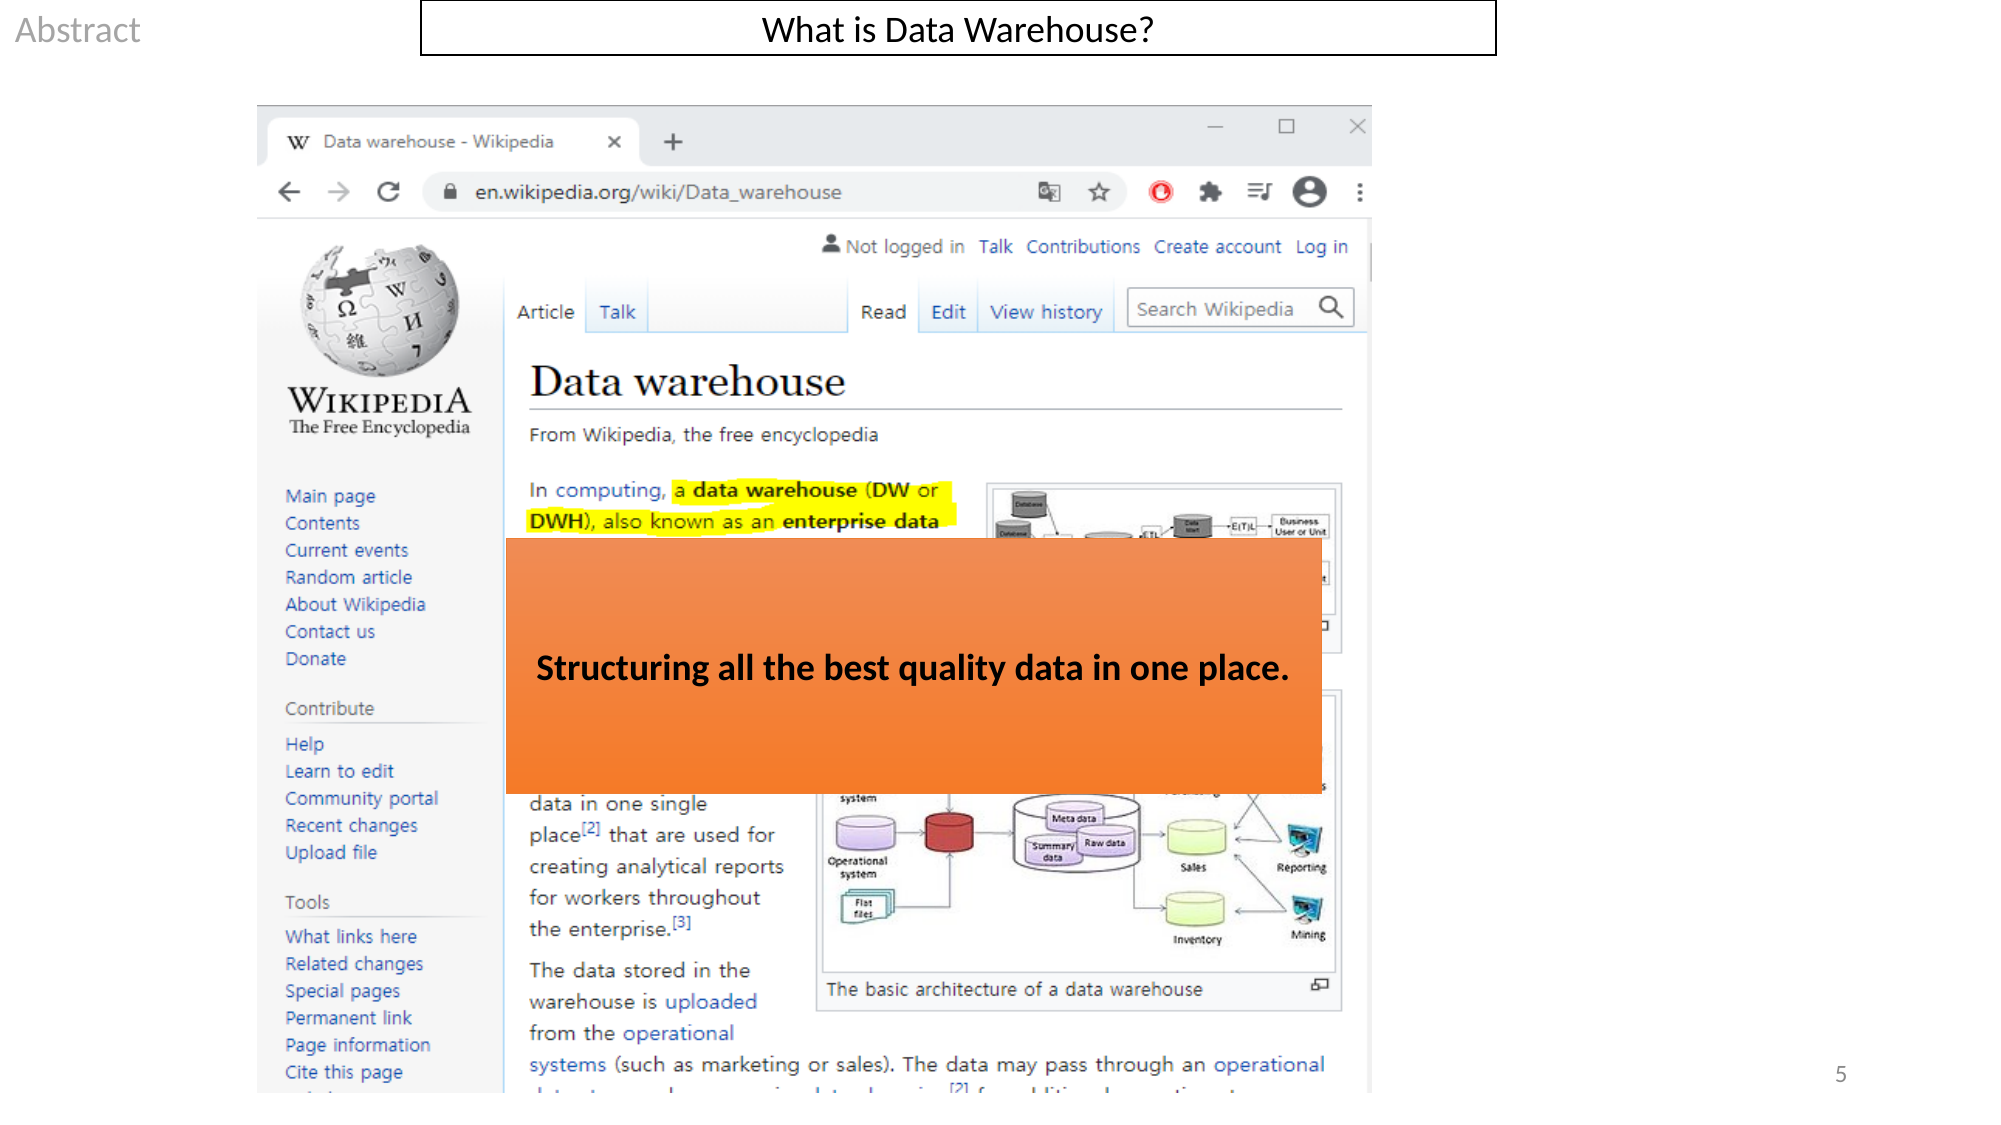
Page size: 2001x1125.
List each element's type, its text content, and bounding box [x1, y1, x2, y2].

text_box What is Data Warehouse? [420, 0, 1497, 56]
text_box Abstract [0, 0, 400, 56]
slide_number 5 [1412, 1042, 1863, 1103]
picture [257, 105, 1372, 1093]
